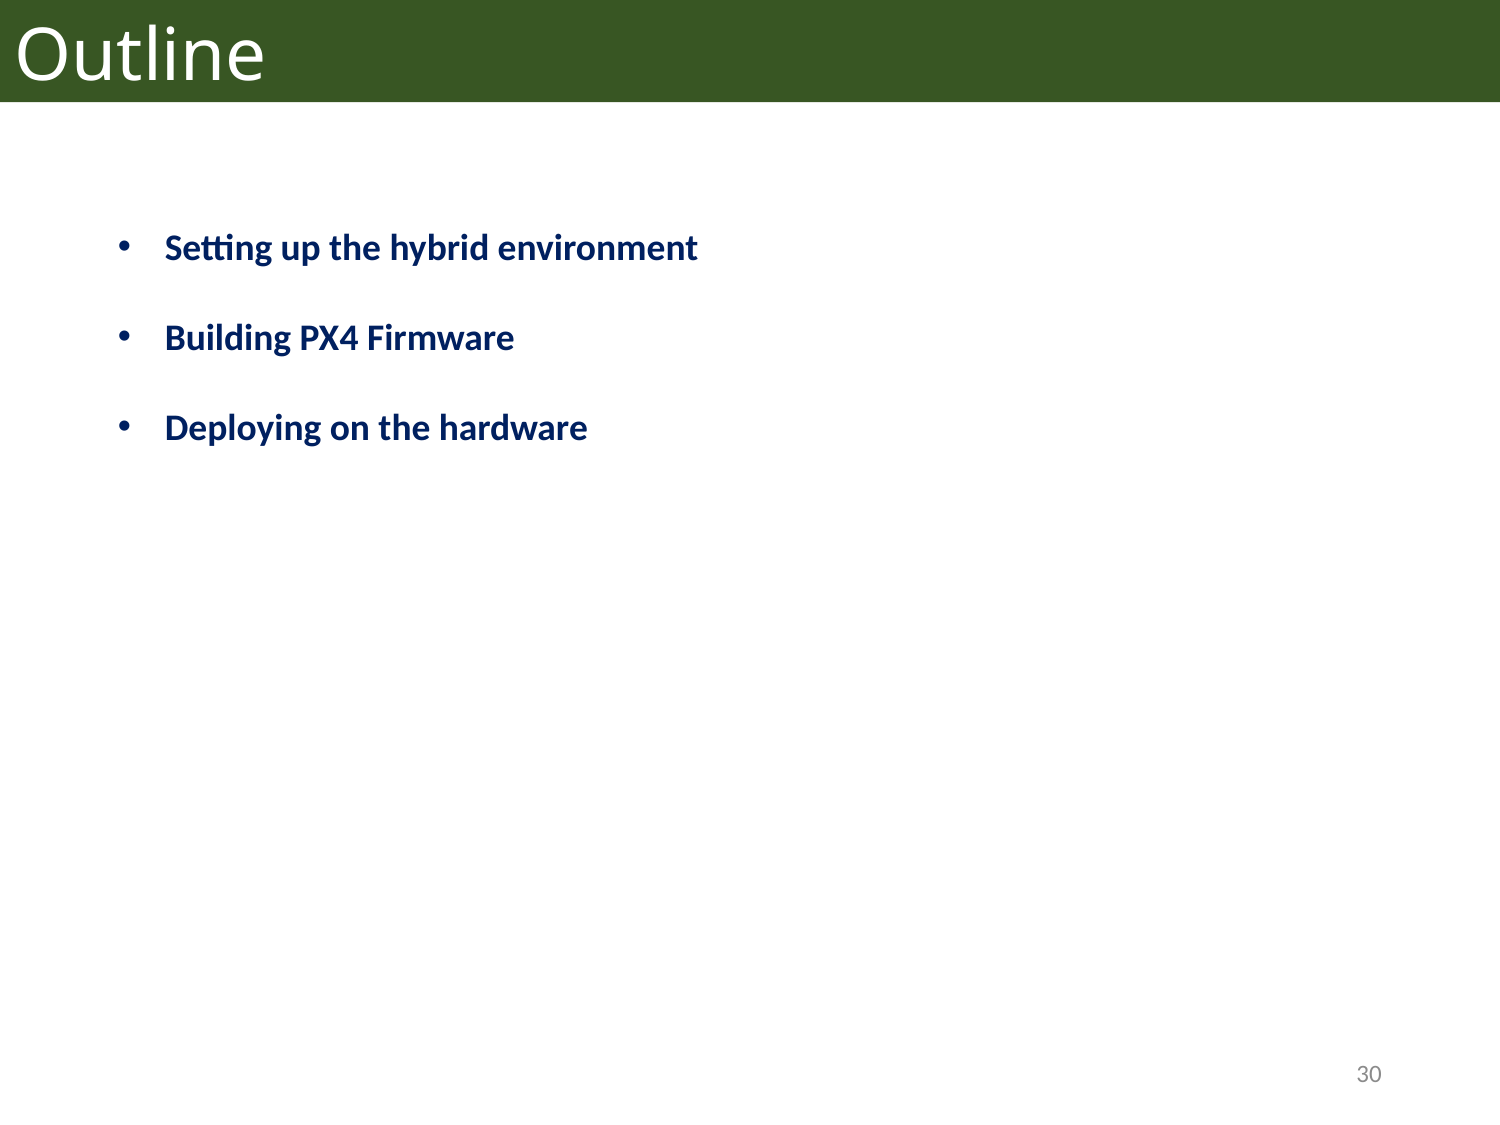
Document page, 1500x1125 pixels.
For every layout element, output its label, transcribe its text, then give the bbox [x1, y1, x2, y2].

text_box Outline [0, 0, 1500, 103]
slide_number 30 [1059, 1042, 1397, 1103]
text_box Setting up the hybrid environment Building PX4 Firmware Deploying on the hardware [103, 170, 1397, 546]
